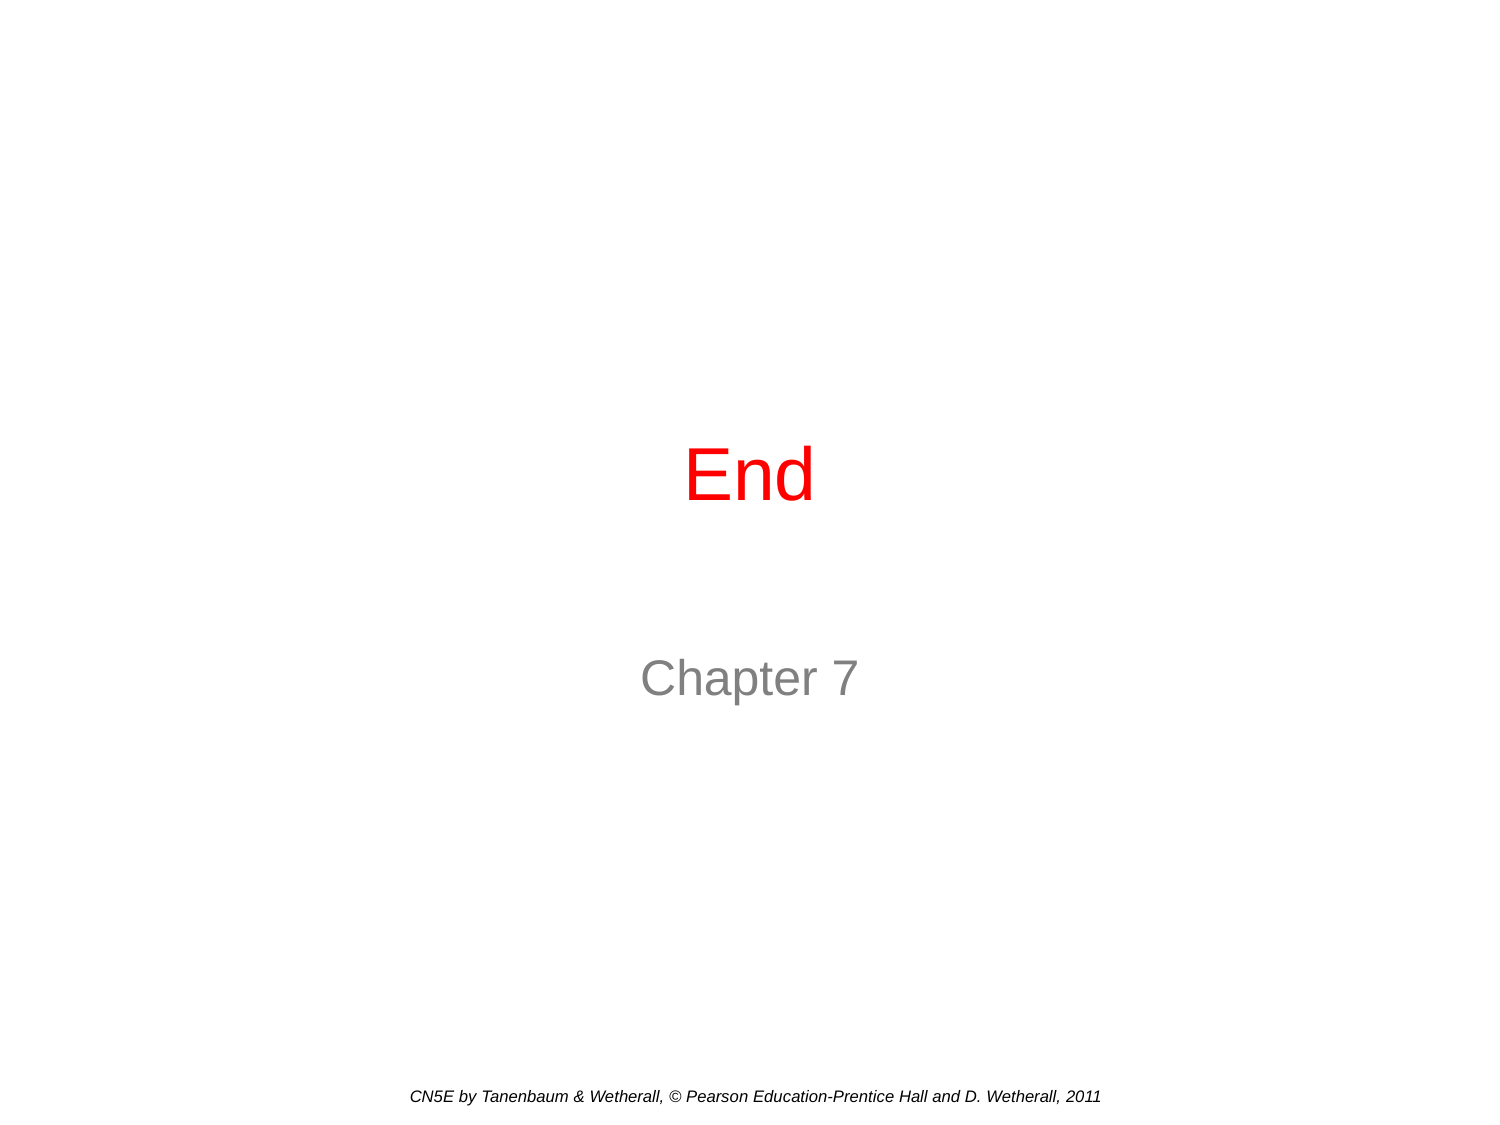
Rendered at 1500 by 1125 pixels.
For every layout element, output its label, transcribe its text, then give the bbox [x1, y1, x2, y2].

title End [112, 349, 1388, 591]
footer CN5E by Tanenbaum & Wetherall, © Pearson Education-Prentice Hall and D. Wetherall, 2011 [49, 1077, 1463, 1124]
subtitle Chapter 7 [224, 637, 1276, 926]
